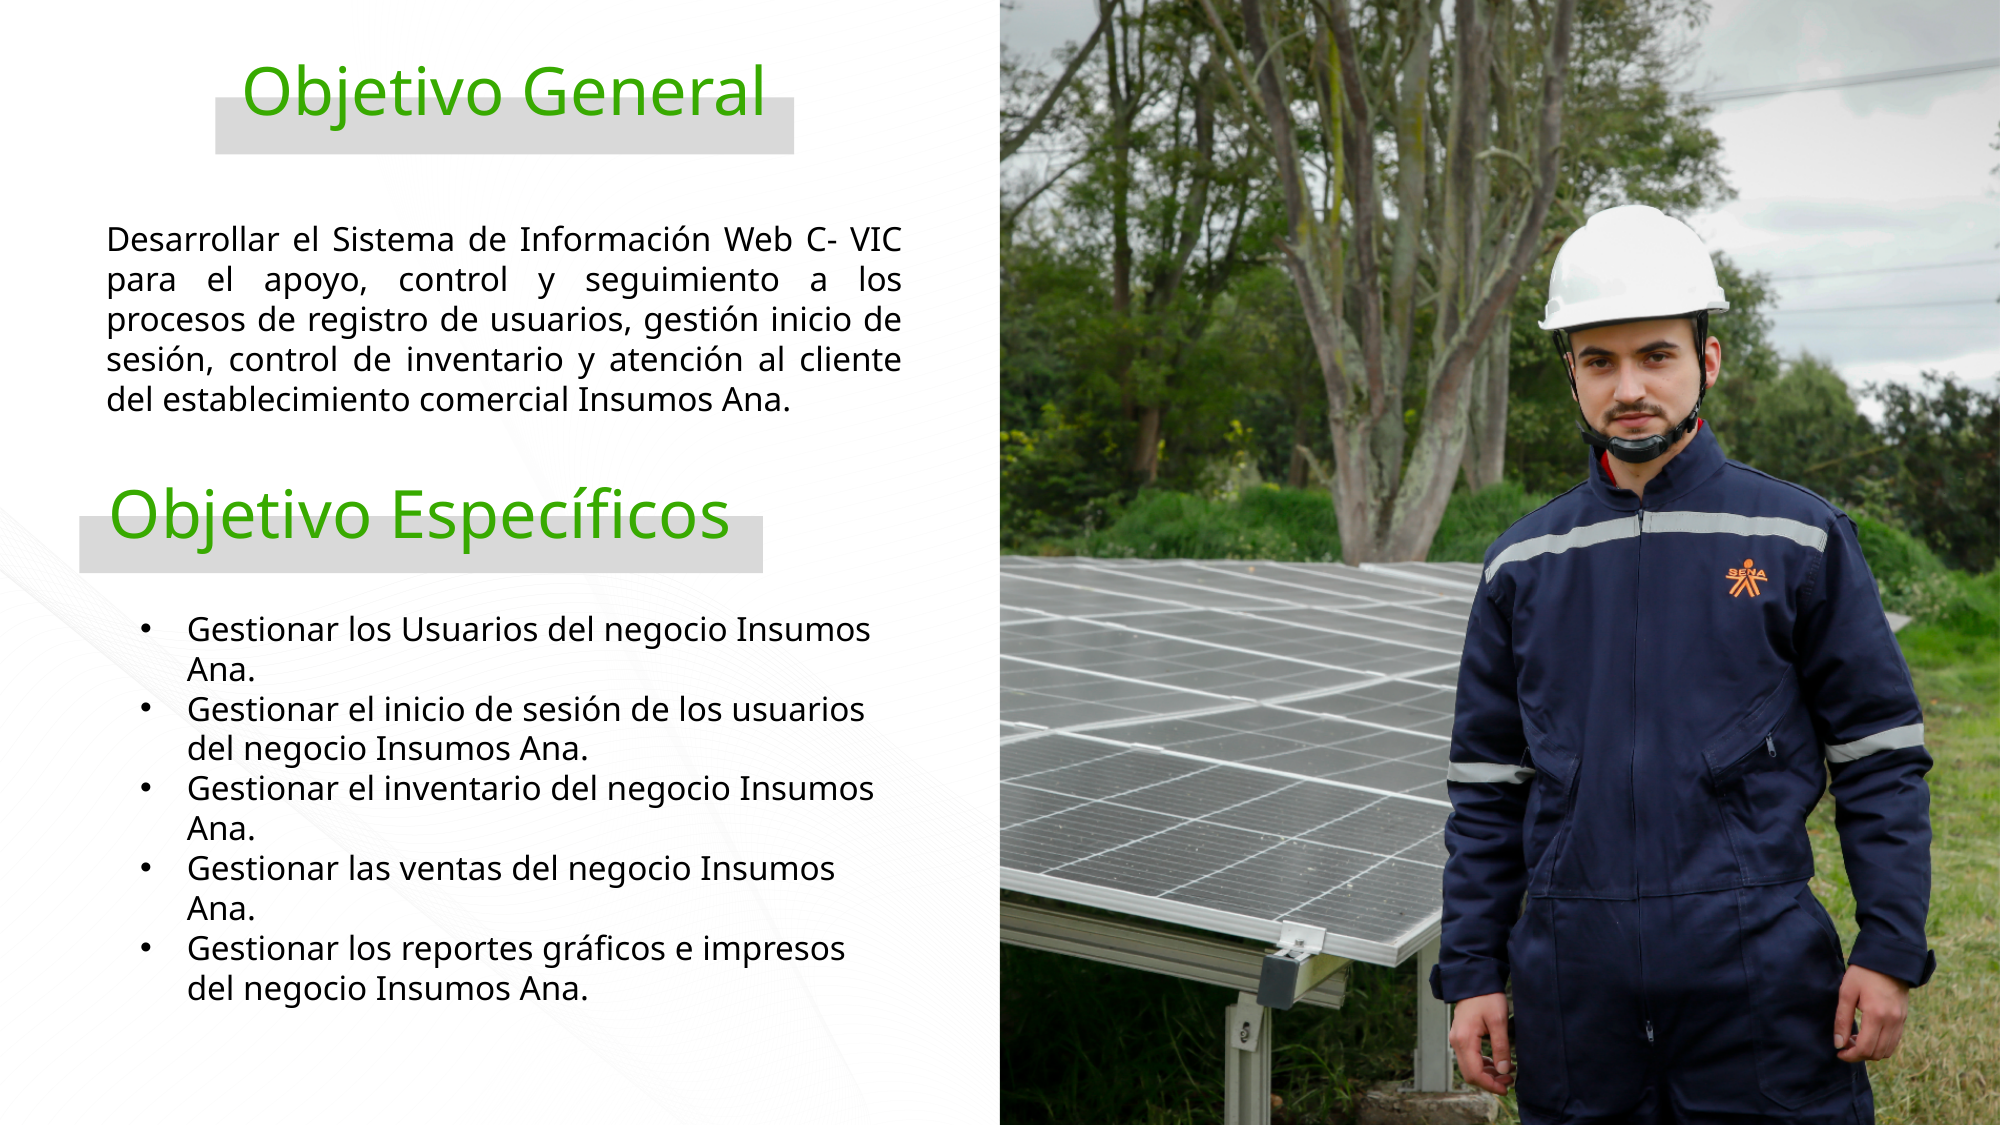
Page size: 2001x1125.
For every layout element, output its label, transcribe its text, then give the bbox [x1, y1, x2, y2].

text_box Objetivo Específicos [94, 473, 763, 585]
picture [0, 0, 2000, 1125]
text_box Desarrollar el Sistema de Información Web C- VIC para el apoyo, control y seguimiento a los procesos de registro de usuarios, gestión inicio de sesión, control de inventario y atención al cliente del establecimiento comercial Insumos Ana. [91, 211, 919, 426]
text_box Gestionar los Usuarios del negocio Insumos Ana. Gestionar el inicio de sesión de los usuarios del negocio Insumos Ana. Gestionar el inventario del negocio Insumos Ana. Gestionar las ventas del negocio Insumos Ana. Gestionar los reportes gráficos e impresos del negocio Insumos Ana. [125, 600, 919, 1015]
text_box [78, 515, 94, 574]
text_box Objetivo General [170, 51, 840, 162]
